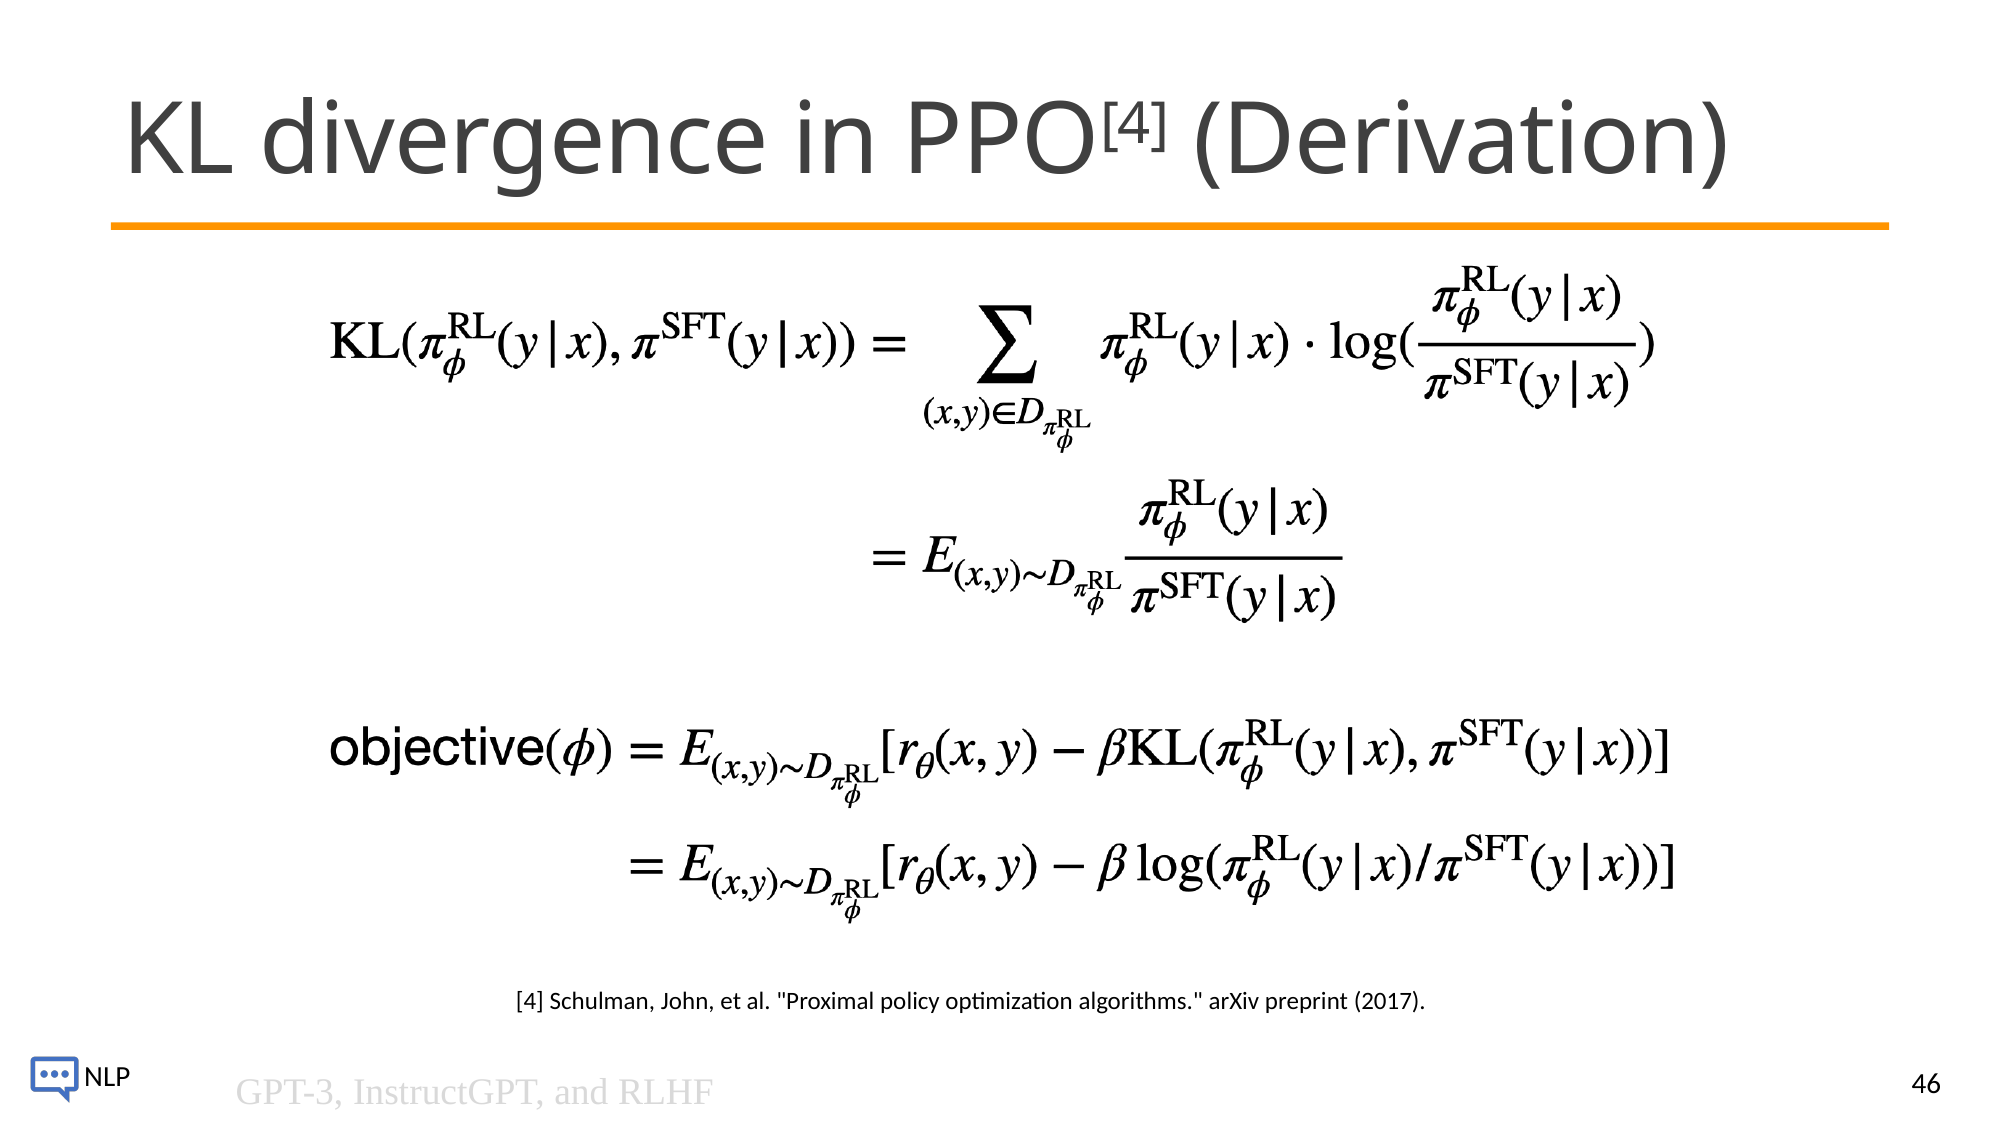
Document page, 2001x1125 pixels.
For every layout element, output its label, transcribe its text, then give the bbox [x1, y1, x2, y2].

picture [307, 256, 1692, 929]
title KL divergence in PPO[4] (Derivation) [107, 58, 1899, 228]
picture [23, 1047, 86, 1110]
slide_number 46 [1740, 1052, 1957, 1113]
text_box GPT-3, InstructGPT, and RLHF [220, 1059, 1263, 1120]
text_box [4] Schulman, John, et al. "Proximal policy optimization algorithms." arXiv preprint (2017). [501, 977, 1464, 1022]
